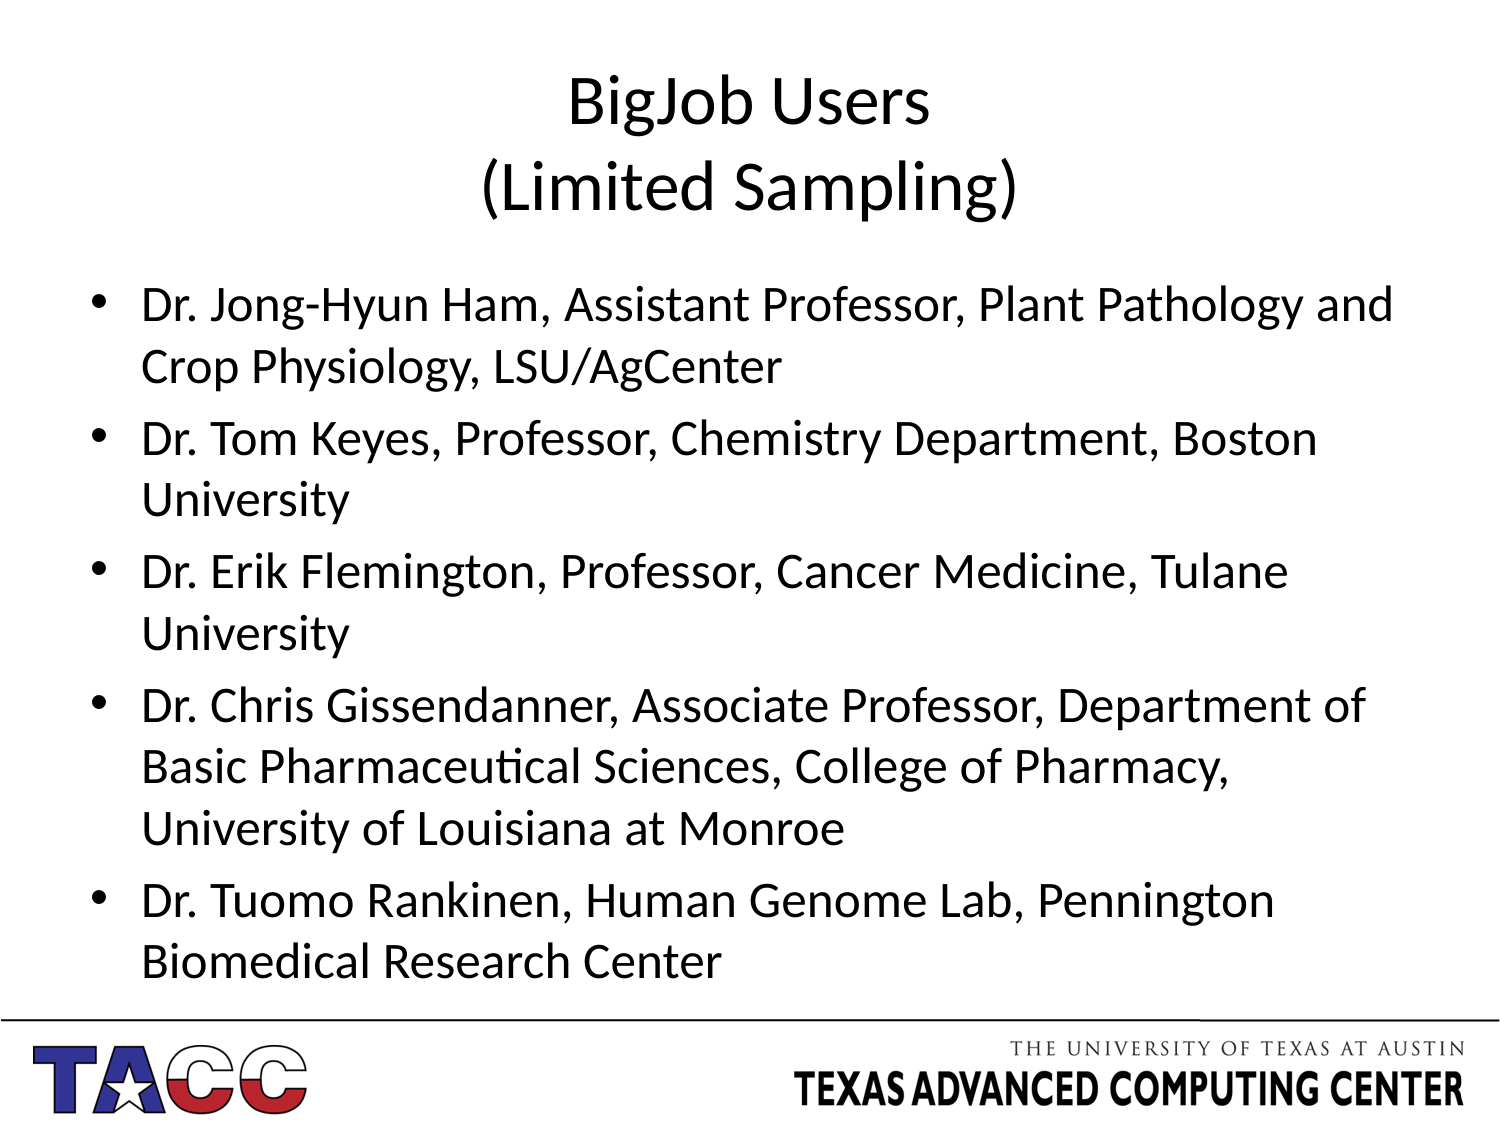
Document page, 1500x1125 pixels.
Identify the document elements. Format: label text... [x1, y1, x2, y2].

picture [0, 1018, 1500, 1125]
title BigJob Users (Limited Sampling) [75, 45, 1425, 233]
list Dr. Jong-Hyun Ham, Assistant Professor, Plant Pathology and Crop Physiology, LSU/AgCenter Dr. Tom Keyes, Professor, Chemistry Department, Boston University Dr. Erik Flemington, Professor, Cancer Medicine, Tulane University Dr. Chris Gissendanner, Associate Professor, Department of Basic Pharmaceutical Sciences, College of Pharmacy, University of Louisiana at Monroe Dr. Tuomo Rankinen, Human Genome Lab, Pennington Biomedical Research Center [75, 262, 1425, 1005]
